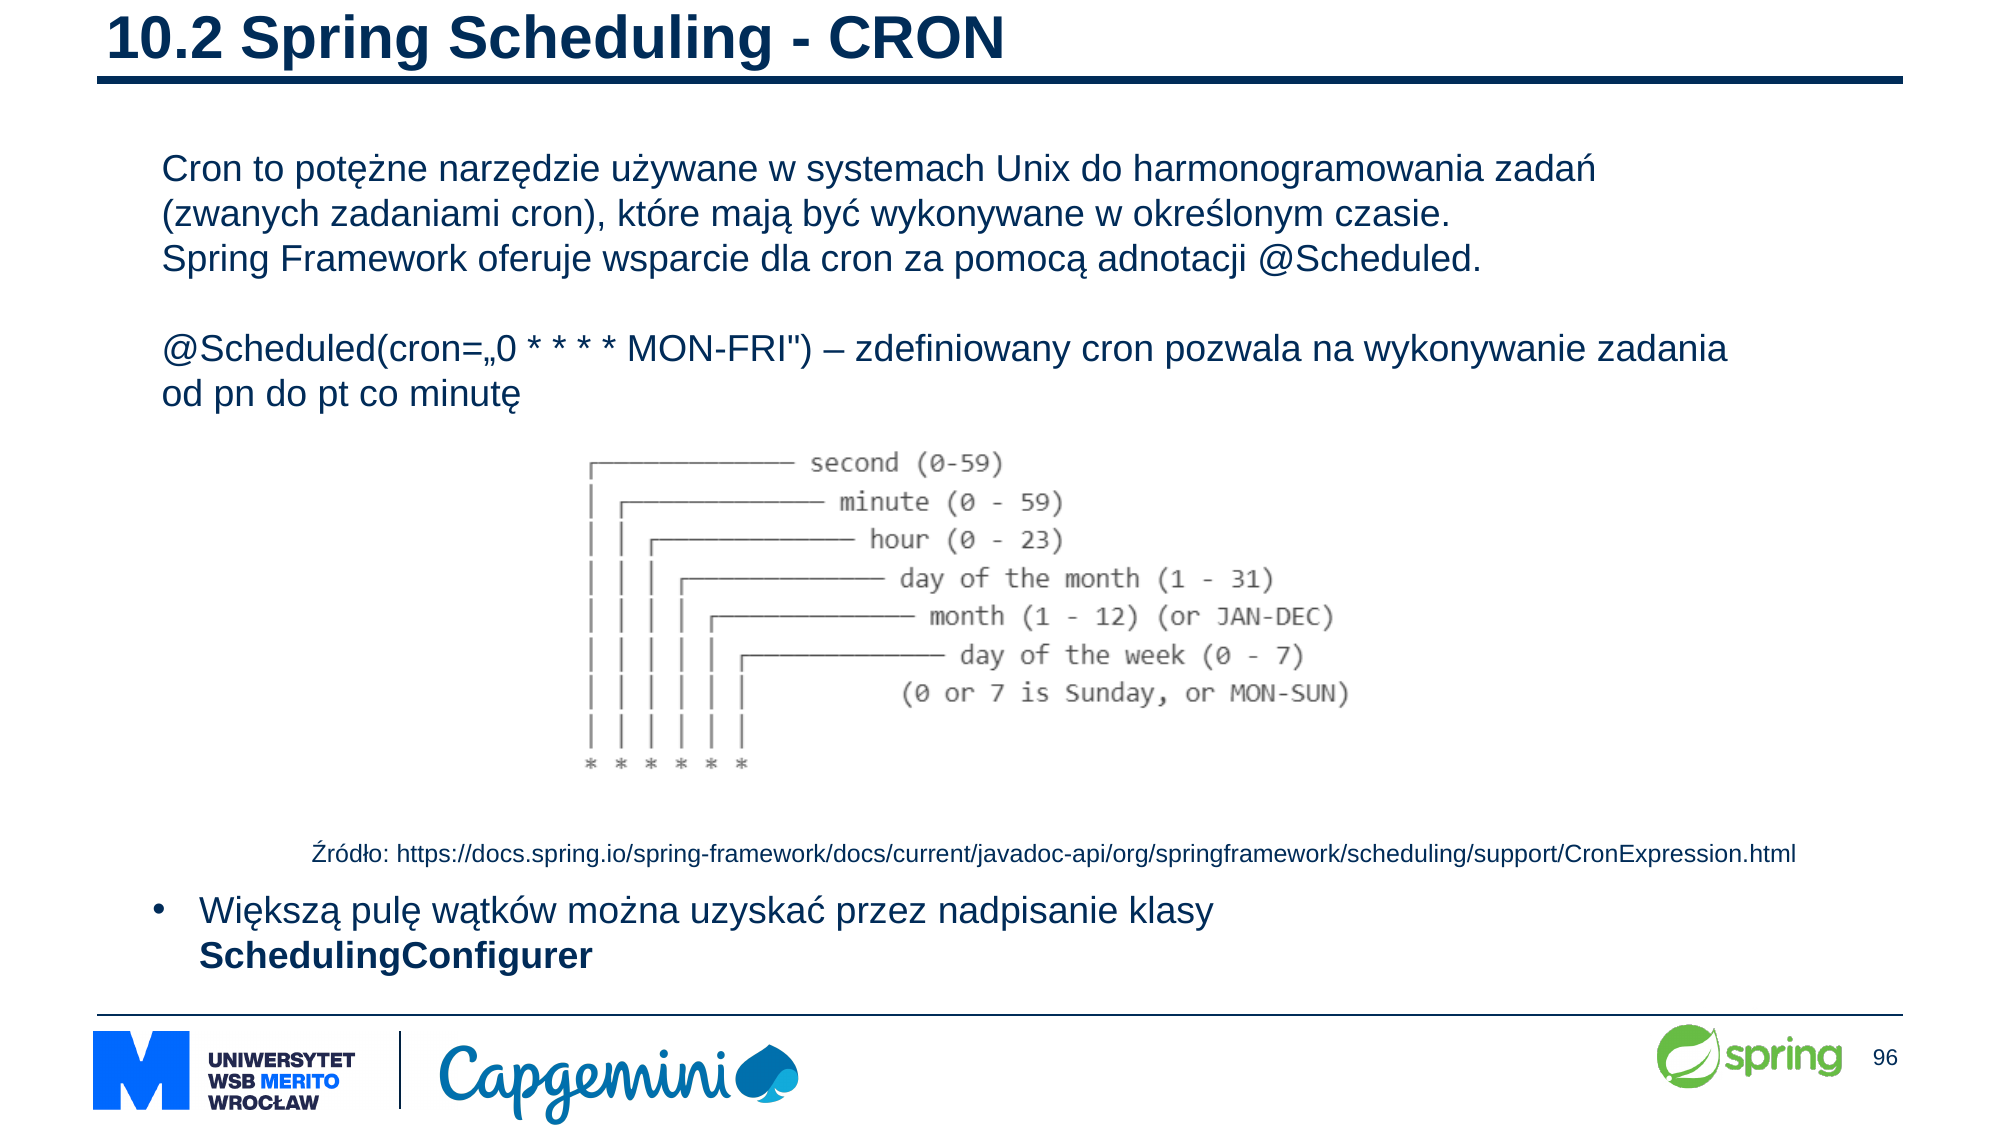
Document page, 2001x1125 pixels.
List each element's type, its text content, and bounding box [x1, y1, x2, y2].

text_box Źródło: https://docs.spring.io/spring-framework/docs/current/javadoc-api/org/springframework/scheduling/support/CronExpression.html [296, 830, 1997, 875]
picture [401, 962, 813, 1125]
picture [93, 1030, 399, 1110]
text_box Większą pulę wątków można uzyskać przez nadpisanie klasy SchedulingConfigurer [137, 878, 1594, 984]
title 10.2 Spring Scheduling - CRON [105, 6, 1822, 80]
slide_number 96 [1852, 1042, 1899, 1071]
picture [1650, 1006, 1847, 1107]
picture [557, 413, 1443, 827]
text_box Cron to potężne narzędzie używane w systemach Unix do harmonogramowania zadań (zwanych zadaniami cron), które mają być wykonywane w określonym czasie. Spring Framework oferuje wsparcie dla cron za pomocą adnotacji @Scheduled. @Scheduled(cron=„0 * * * * MON-FRI") – zdefiniowany cron pozwala na wykonywanie zadania od pn do pt co minutę [108, 136, 1775, 421]
